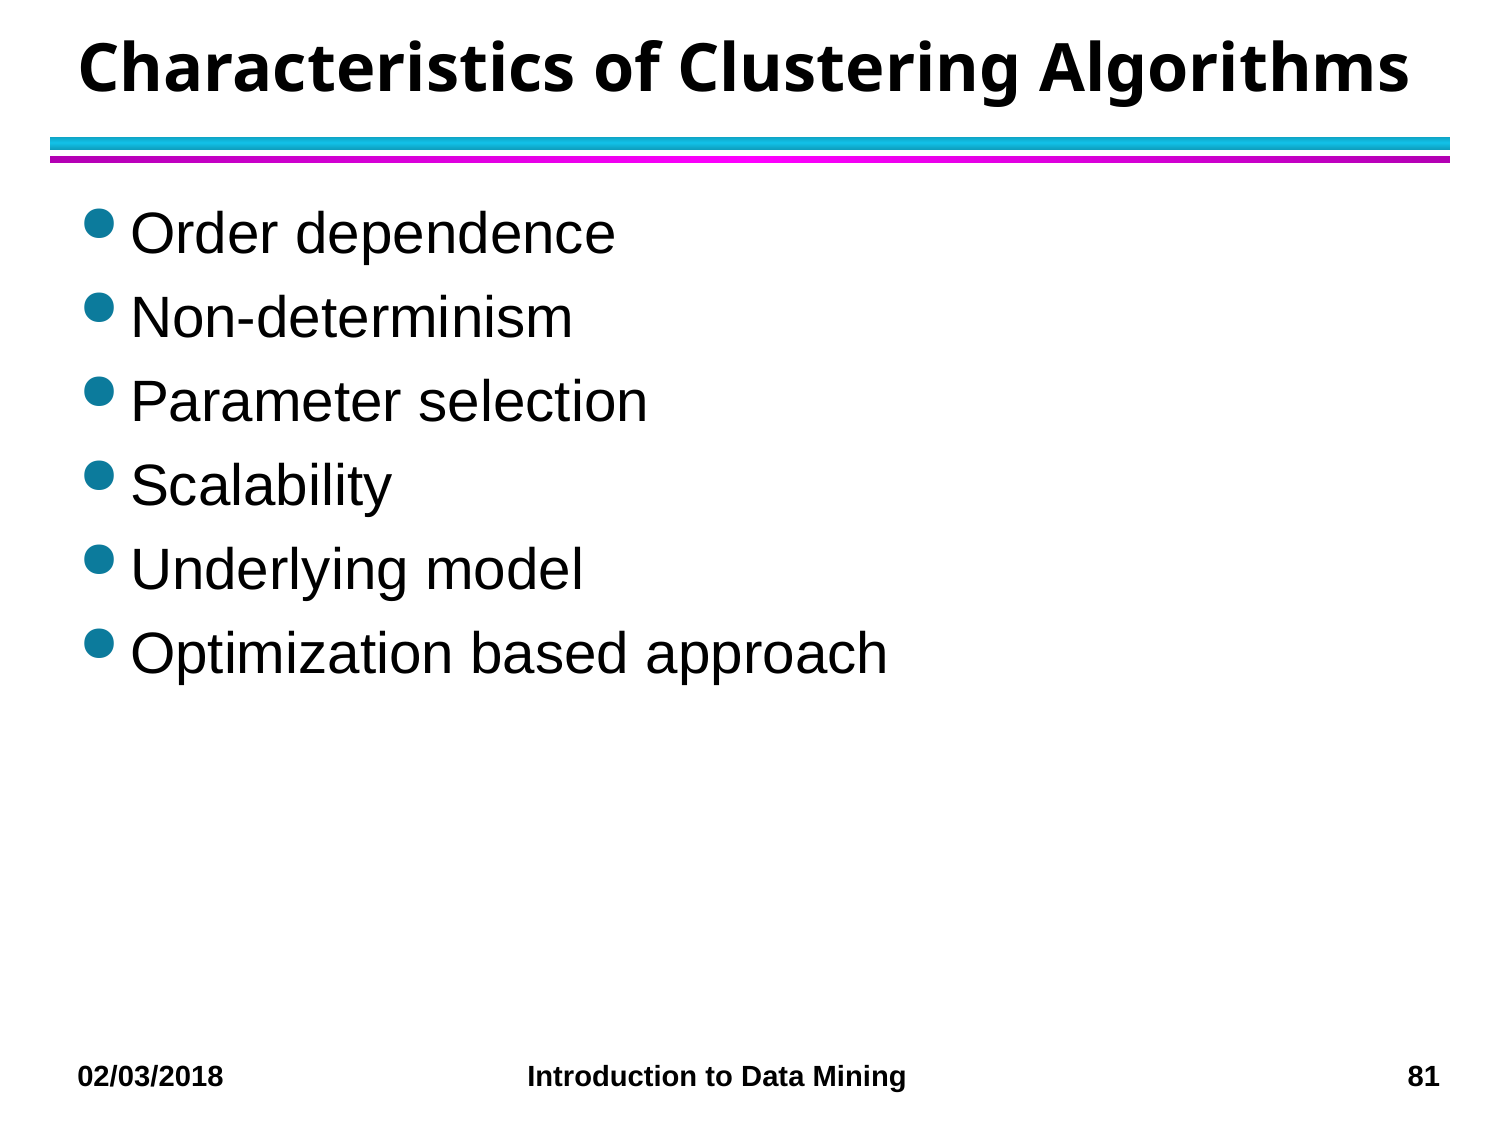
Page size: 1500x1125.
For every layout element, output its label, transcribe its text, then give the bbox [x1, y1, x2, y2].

list Order dependence Non-determinism Parameter selection Scalability Underlying model Optimization based approach [67, 187, 1432, 1038]
title Characteristics of Clustering Algorithms [62, 24, 1450, 113]
